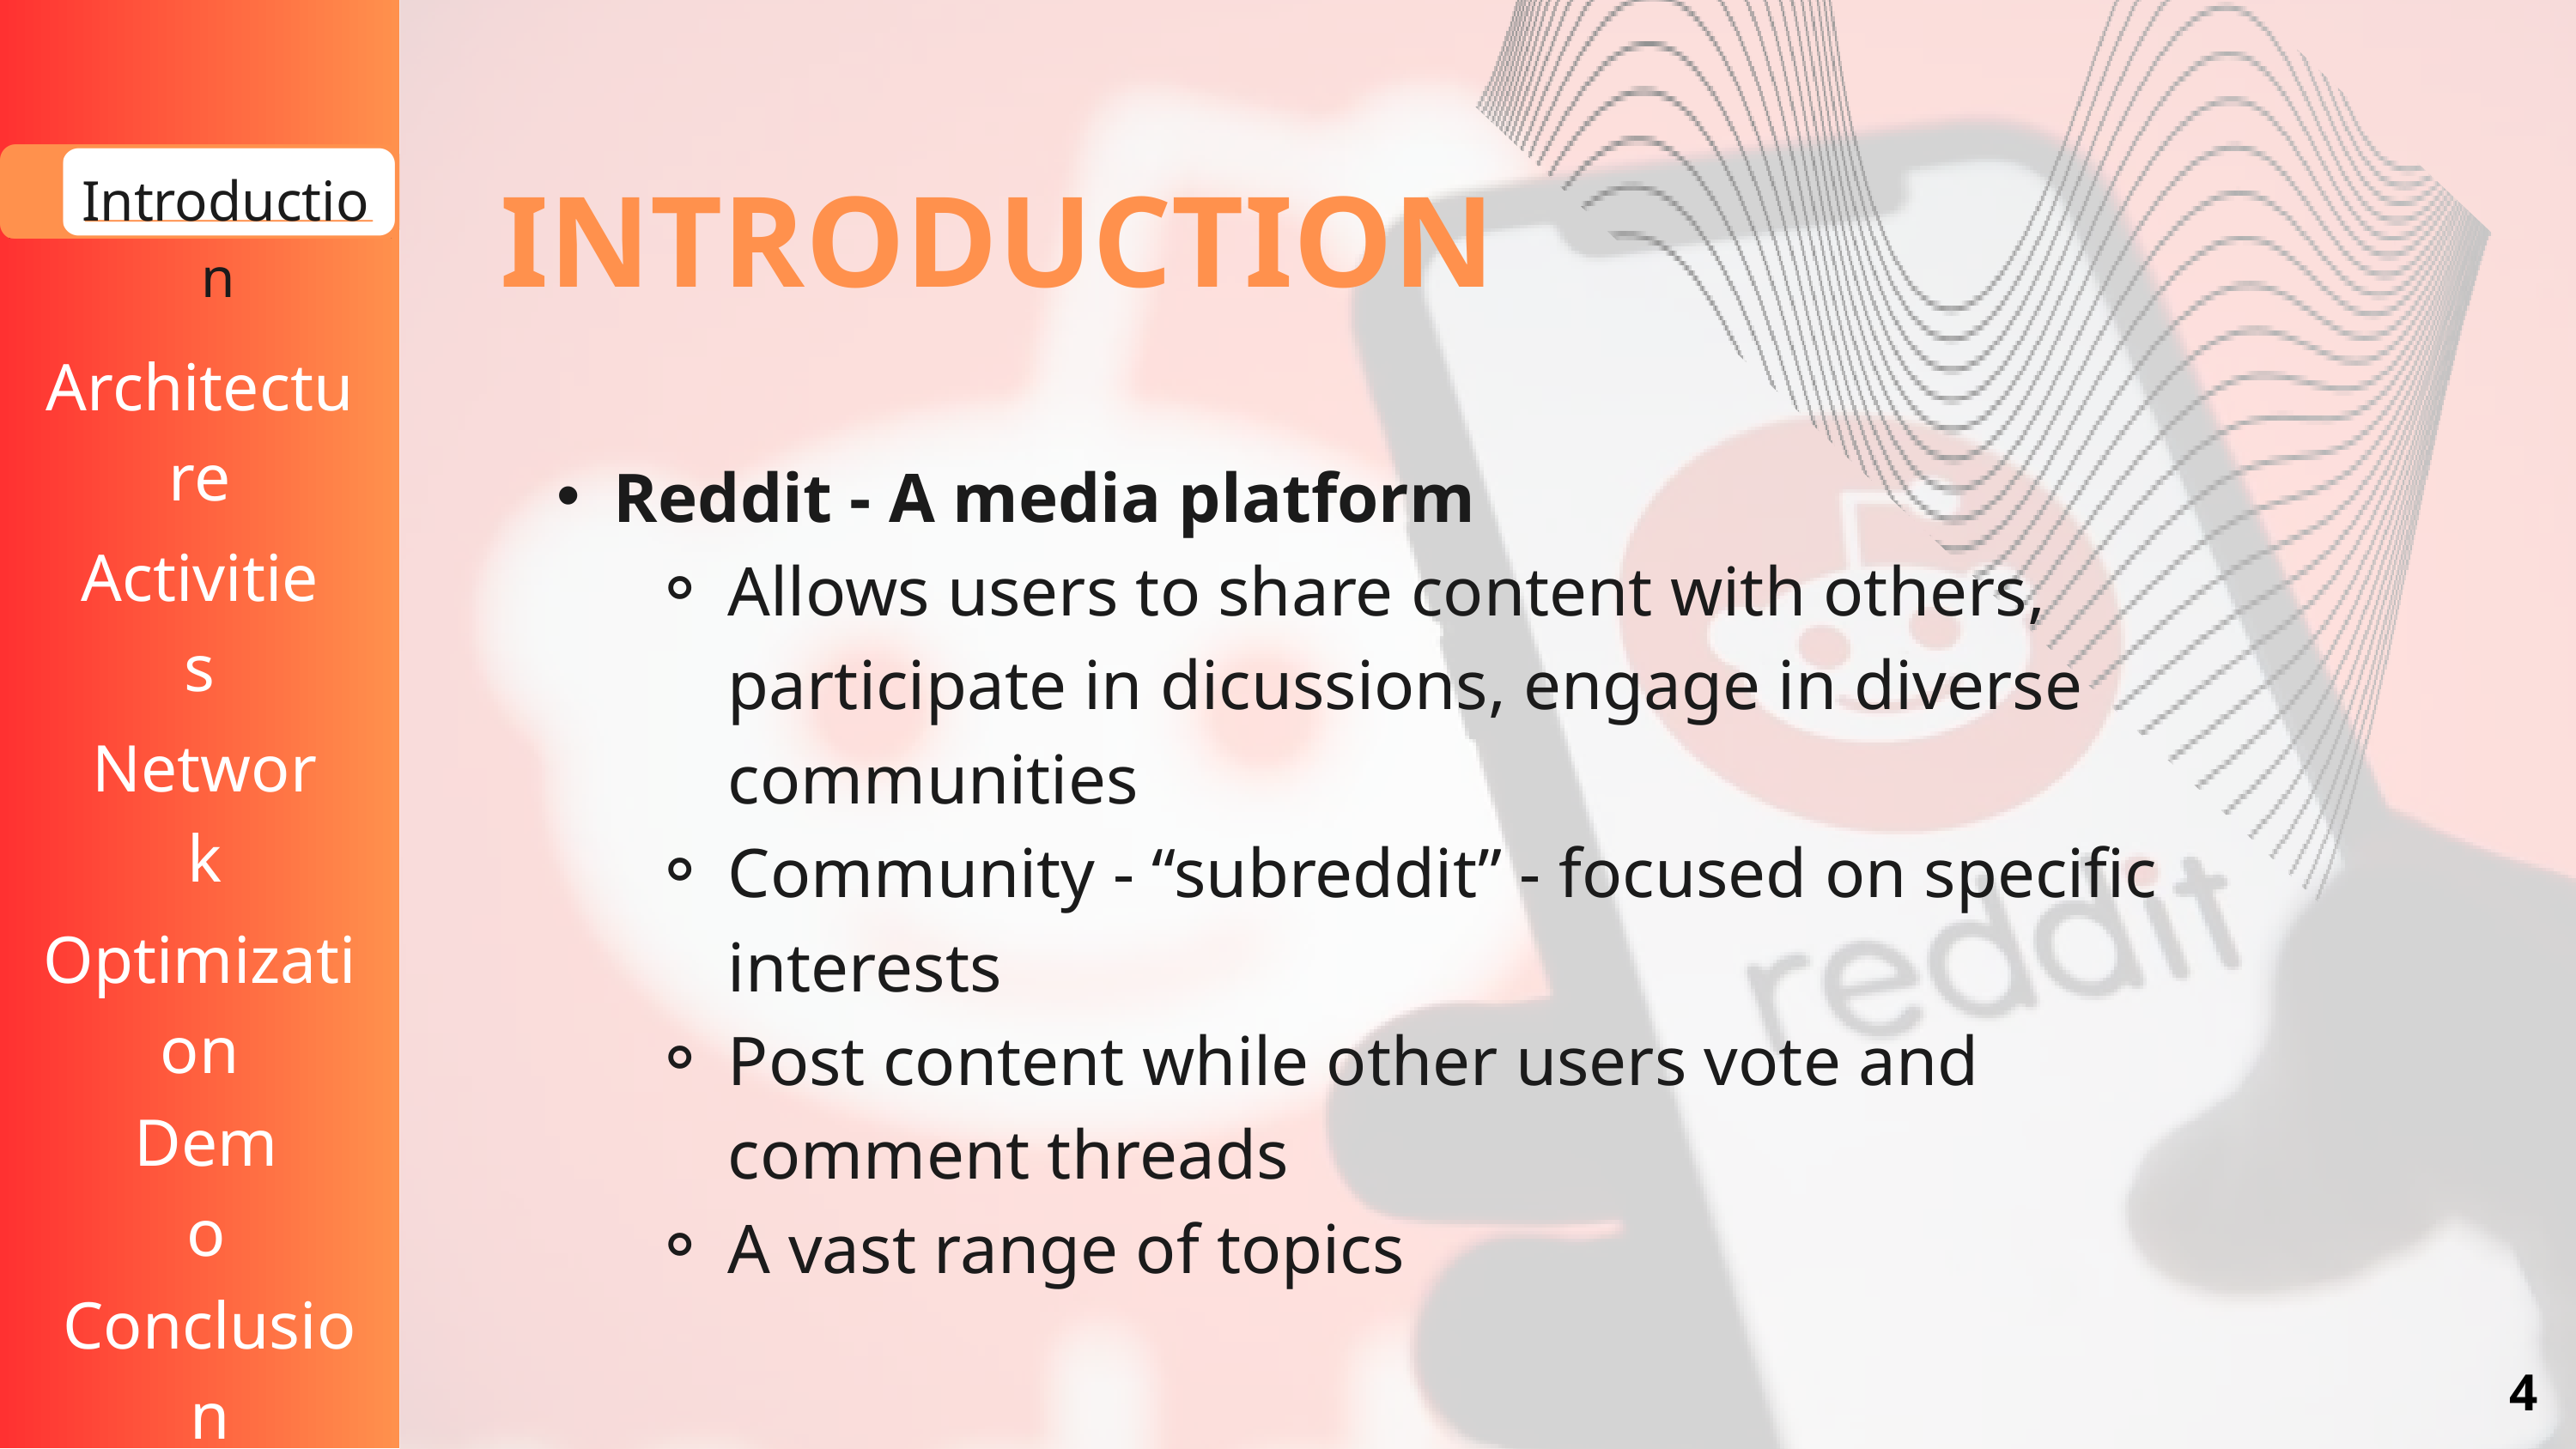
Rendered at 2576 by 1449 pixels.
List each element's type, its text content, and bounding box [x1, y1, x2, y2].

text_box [0, 0, 400, 1449]
text_box [1362, 0, 2576, 1134]
text_box INTRODUCTION [500, 187, 1869, 312]
text_box Reddit - A media platform Allows users to share content with others, participate in dicussions, engage in diverse communities Community - “subreddit” - focused on specific interests Post content while other users vote and comment threads A vast range of topics [500, 441, 2262, 1287]
text_box [401, 0, 2576, 1449]
text_box 4 [2509, 1350, 2538, 1422]
